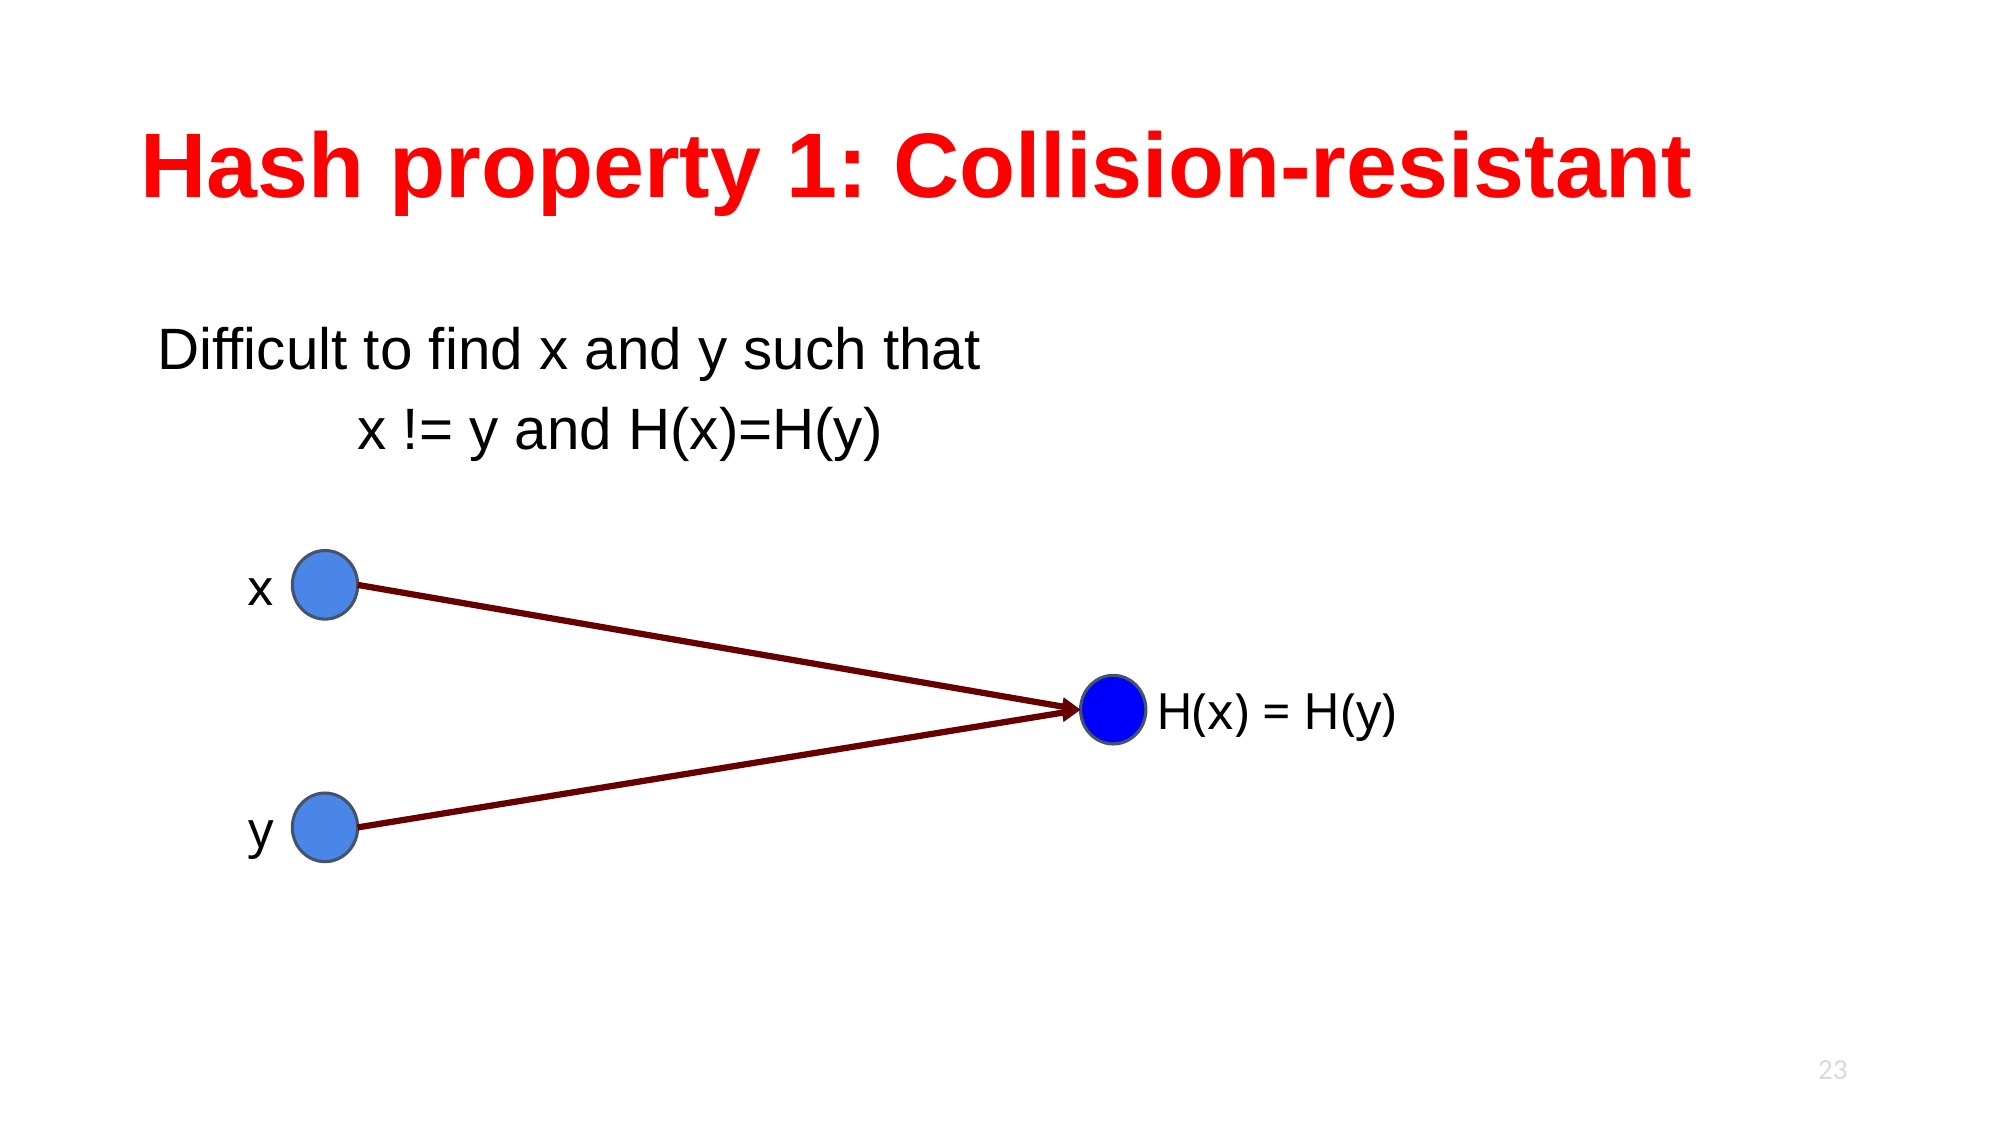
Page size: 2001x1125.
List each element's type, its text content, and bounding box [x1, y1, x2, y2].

text_box [1081, 675, 1123, 744]
title Hash property 1: Collision-resistant [99, 45, 1900, 233]
text_box y [217, 777, 306, 878]
text_box H(x) = H(y) [1123, 659, 1430, 760]
text_box [306, 550, 358, 620]
text_box x [217, 534, 306, 635]
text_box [357, 709, 1081, 828]
text_box [306, 793, 358, 862]
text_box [357, 584, 1081, 709]
text_box Difficult to find x and y such that x != y and H(x)=H(y) [137, 299, 1863, 1014]
text_box 23 [1412, 1042, 1863, 1103]
